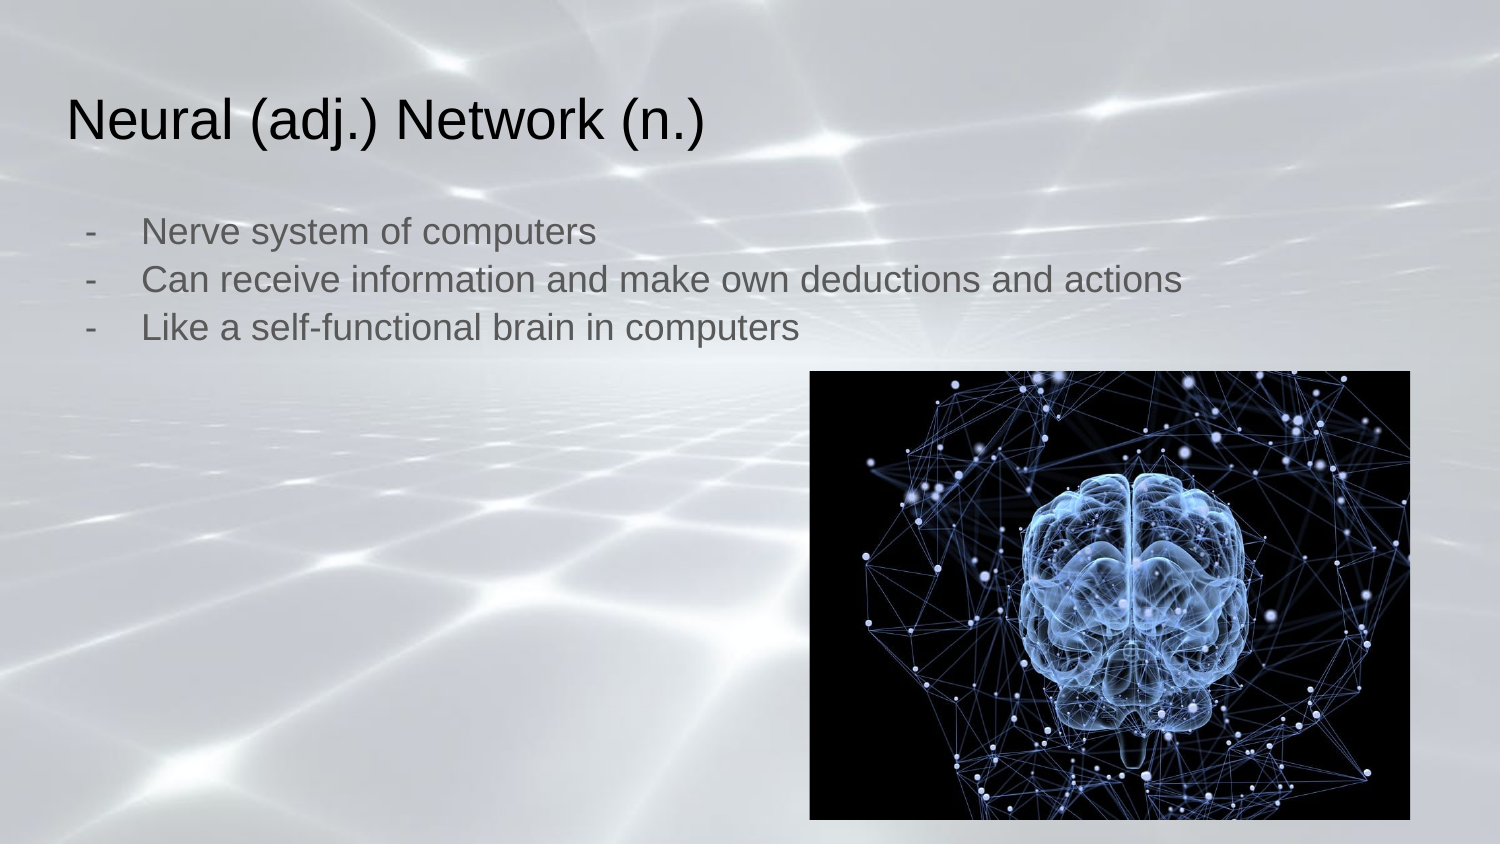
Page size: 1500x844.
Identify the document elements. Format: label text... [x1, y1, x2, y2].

list Nerve system of computers Can receive information and make own deductions and actions Like a self-functional brain in computers [51, 189, 1449, 750]
title Neural (adj.) Network (n.) [51, 72, 1449, 167]
picture [0, 0, 1500, 844]
